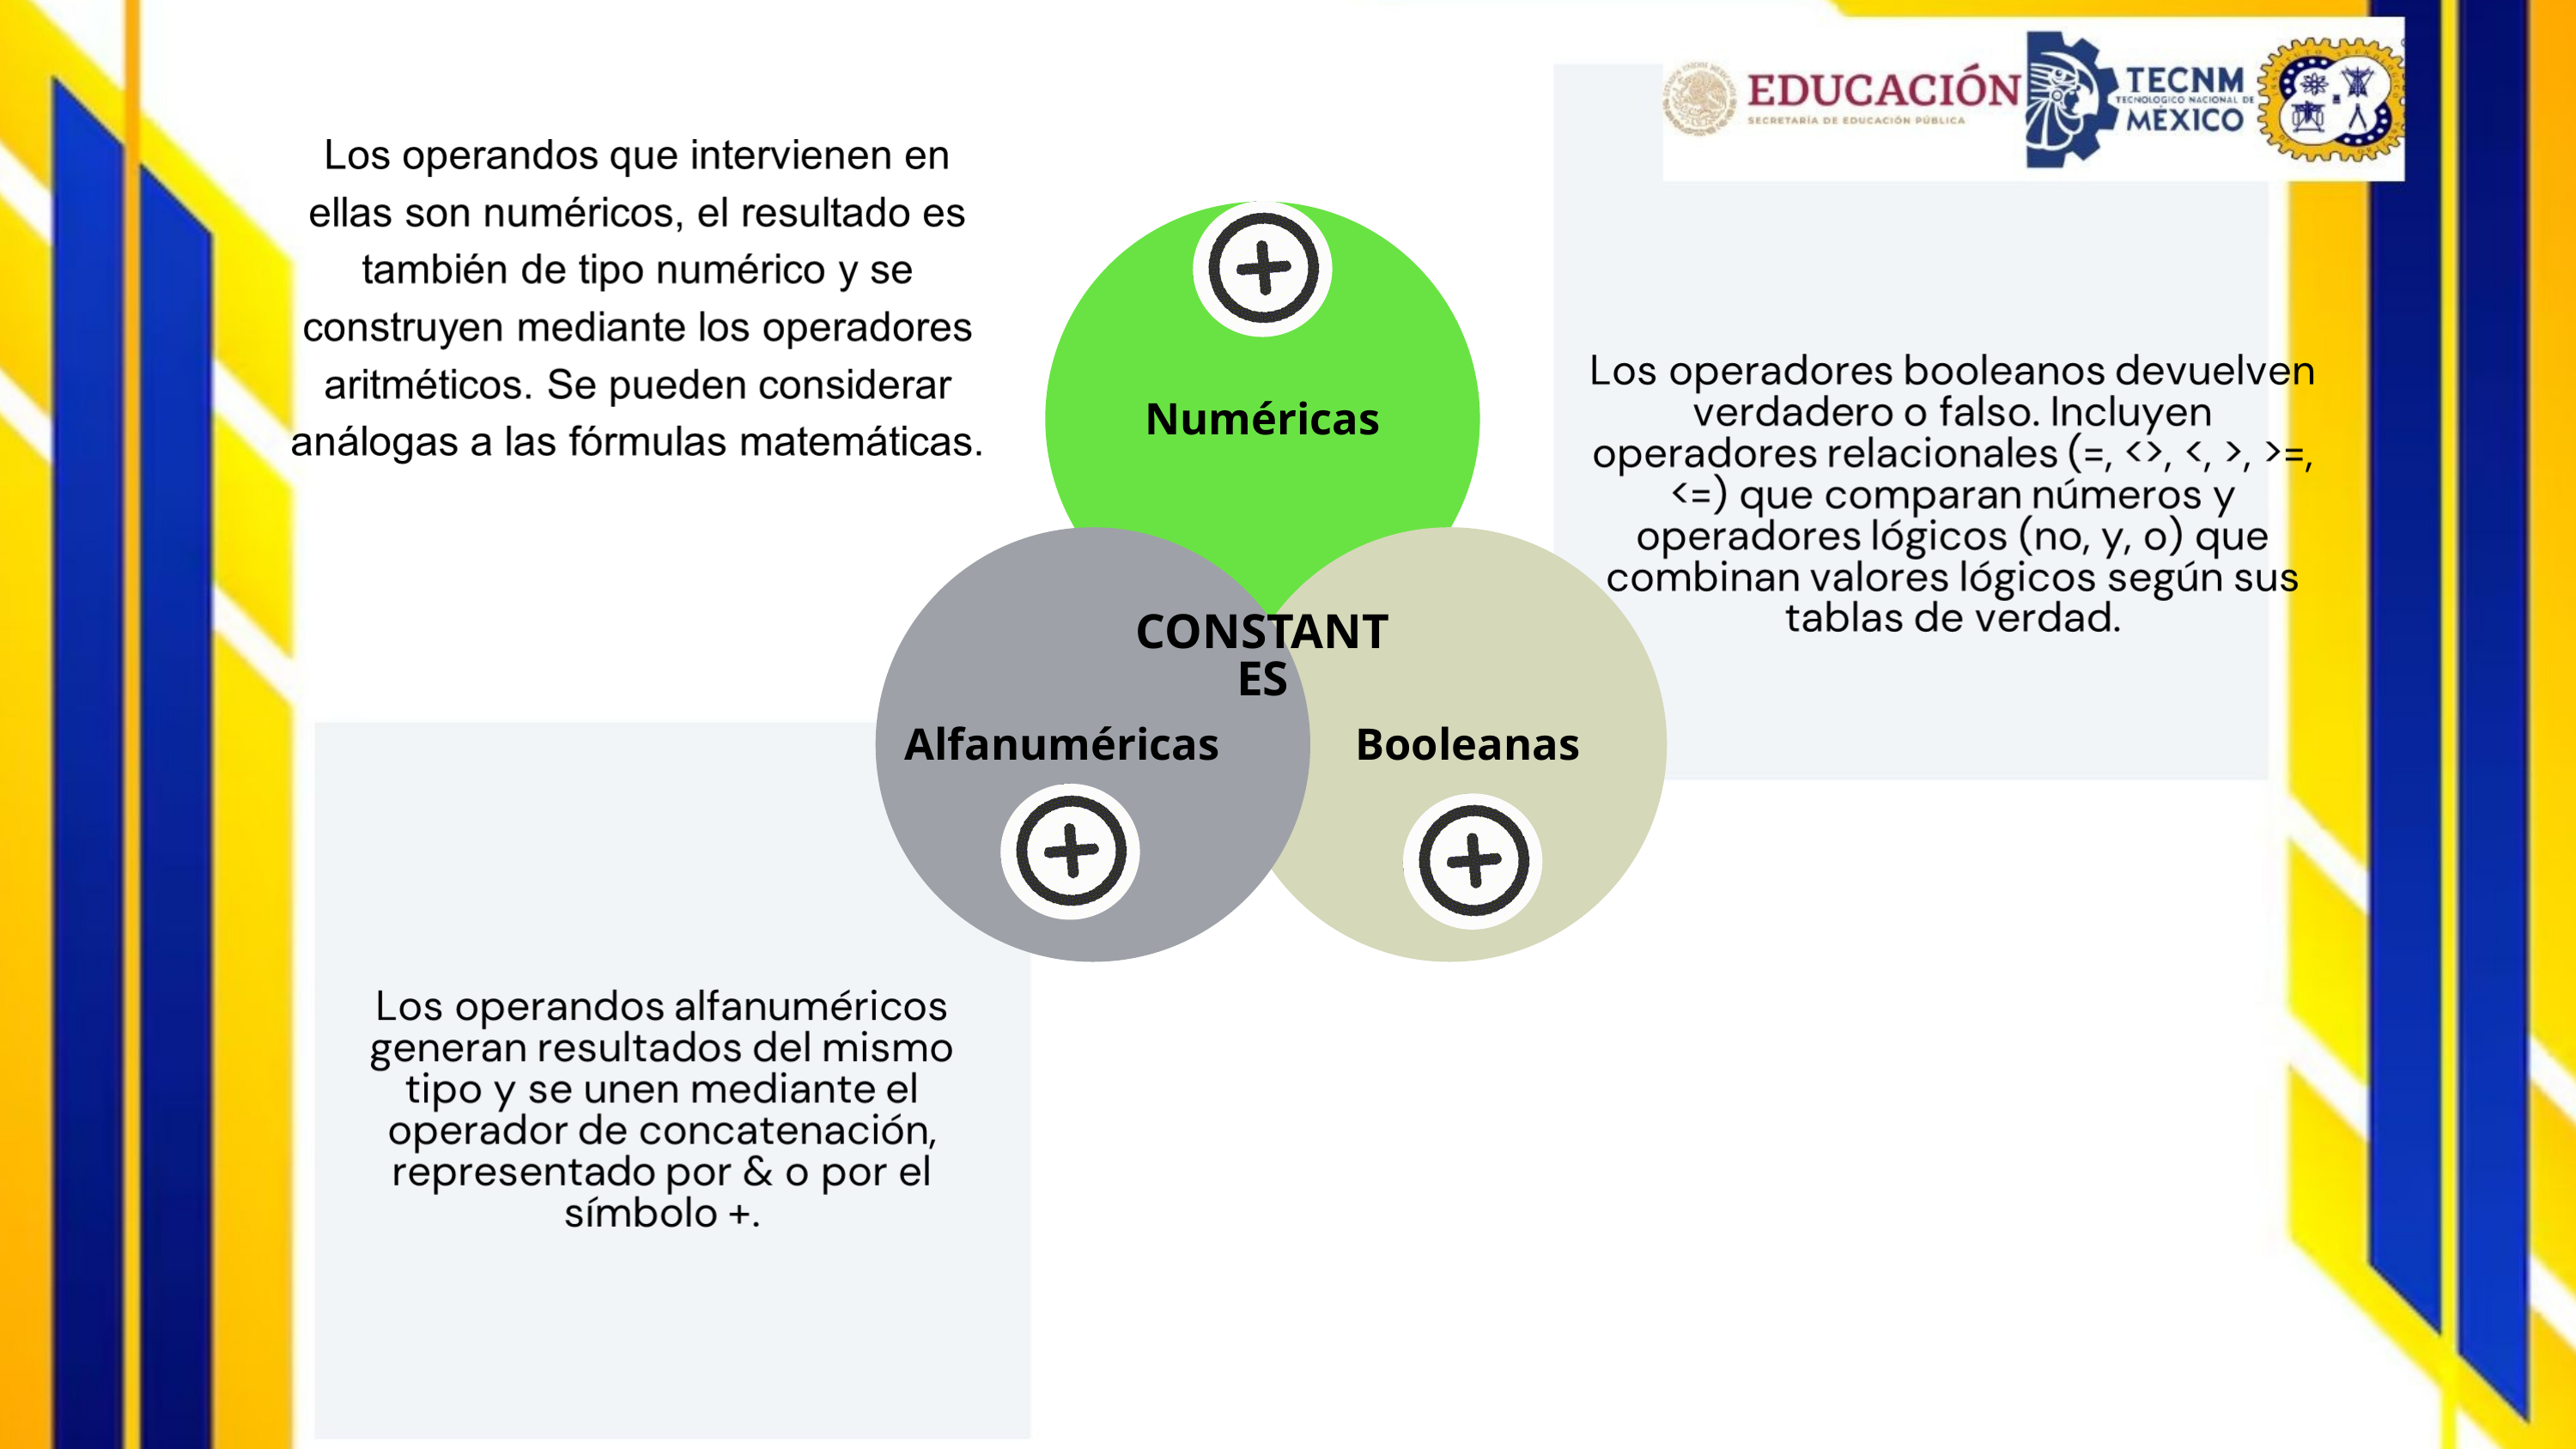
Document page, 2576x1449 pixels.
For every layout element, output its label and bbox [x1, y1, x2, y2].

picture [1402, 793, 1543, 931]
picture [329, 967, 996, 1264]
picture [999, 783, 1140, 920]
text_box [1311, 526, 1668, 962]
text_box [875, 526, 1311, 962]
picture [265, 115, 1010, 490]
text_box [0, 0, 2576, 1449]
text_box [1045, 201, 1480, 525]
picture [1564, 332, 2349, 669]
picture [1192, 200, 1333, 337]
